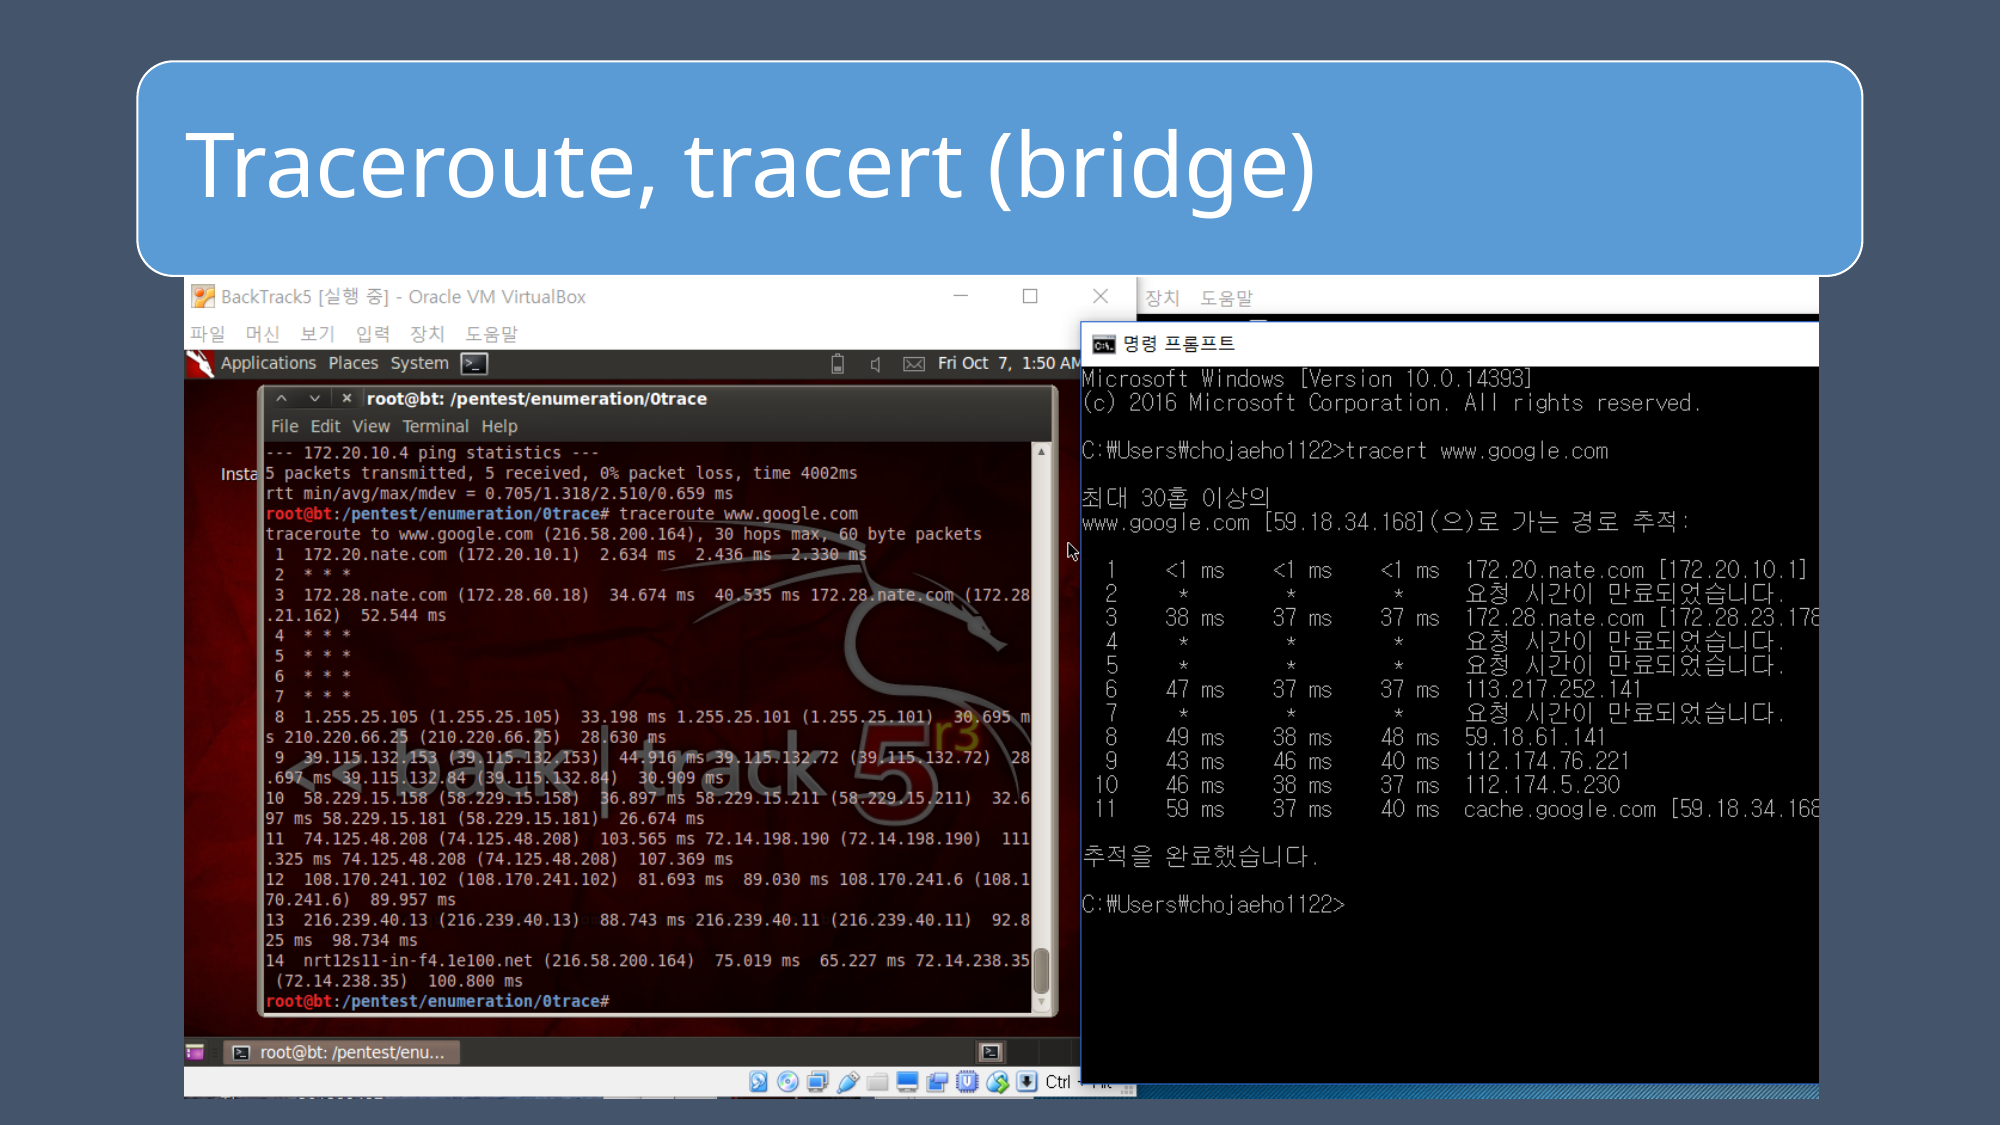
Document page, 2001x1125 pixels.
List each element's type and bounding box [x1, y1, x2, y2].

list [184, 277, 1819, 1099]
text_box [137, 59, 1863, 278]
